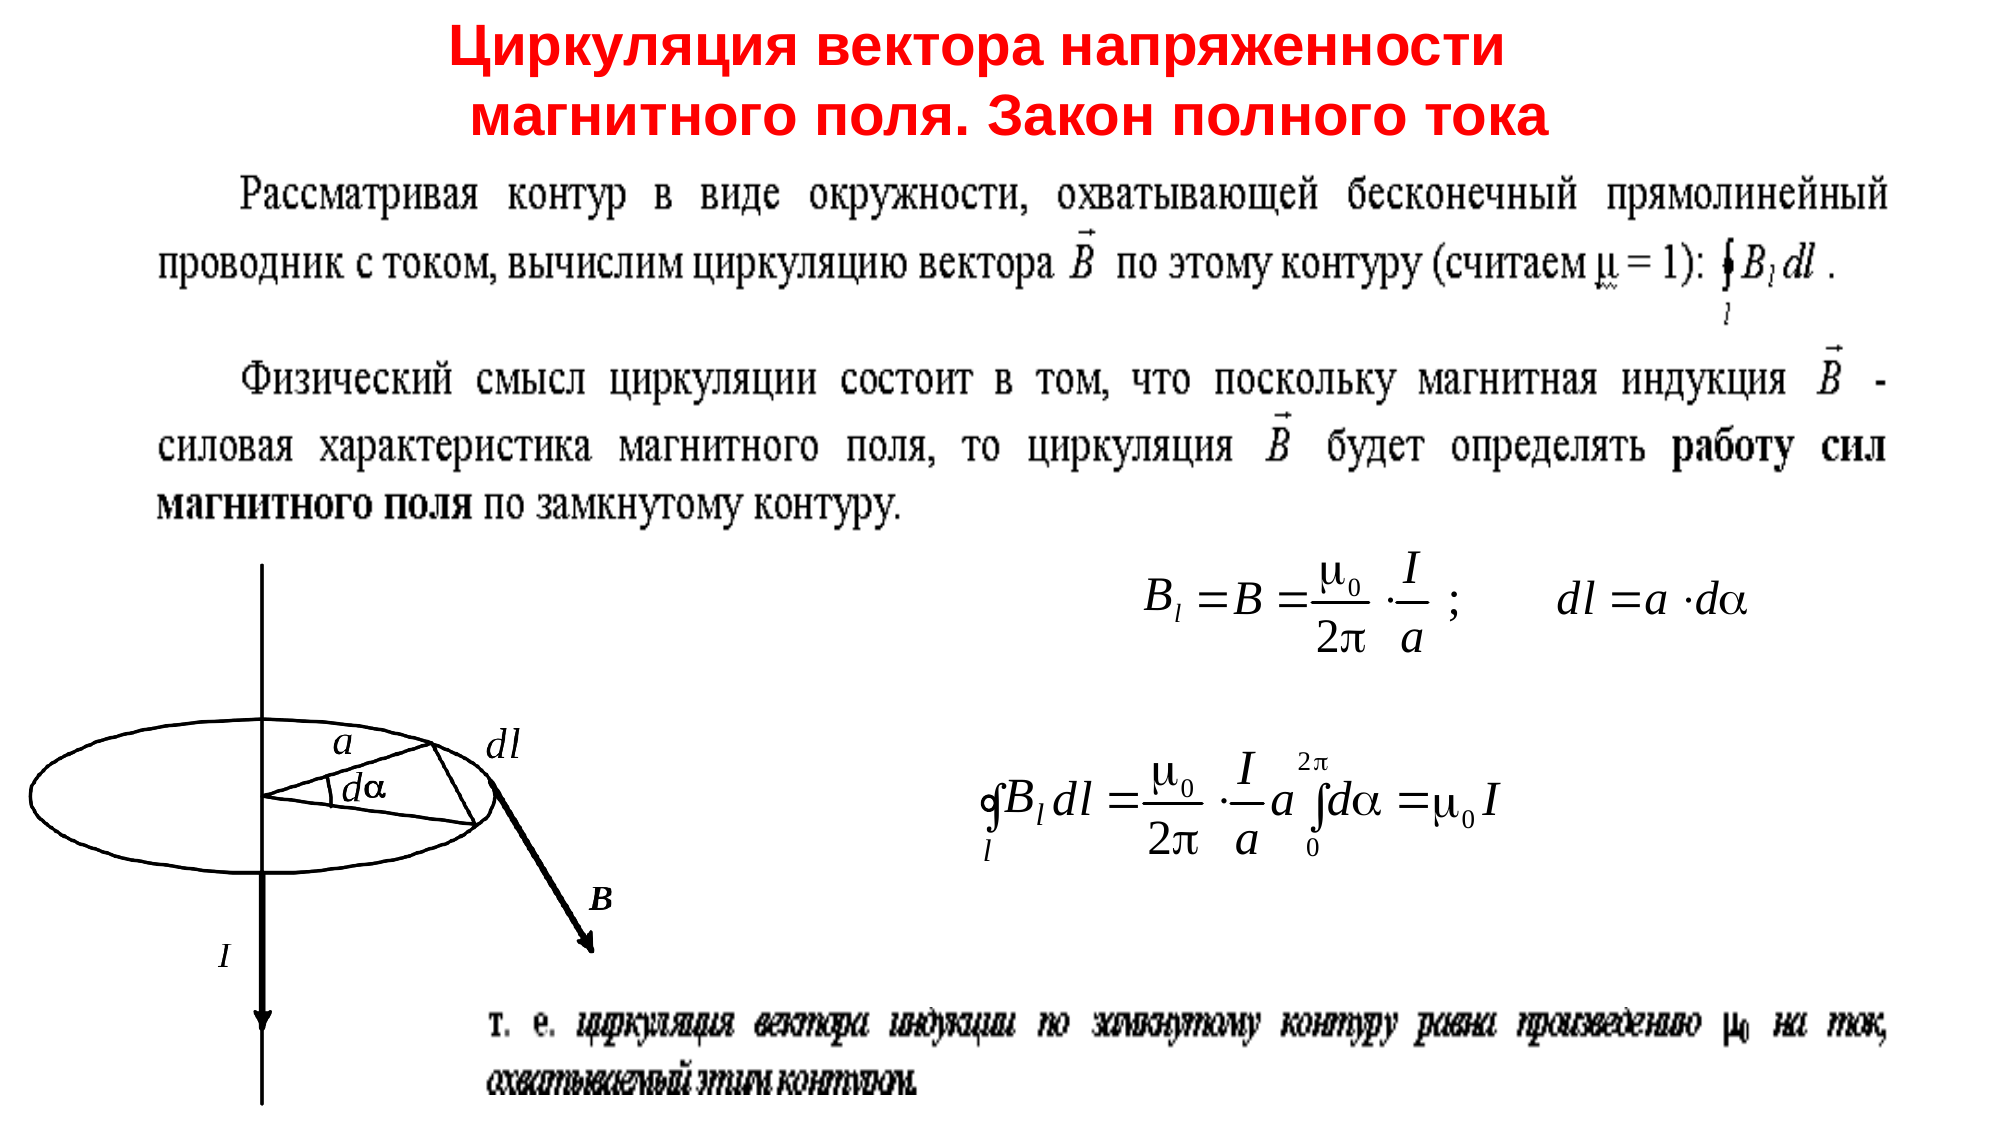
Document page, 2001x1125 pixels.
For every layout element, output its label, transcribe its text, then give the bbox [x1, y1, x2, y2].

picture [972, 735, 1516, 874]
picture [24, 559, 1891, 1109]
text_box Циркуляция вектора напряженности магнитного поля. Закон полного тока [263, 0, 1681, 147]
picture [154, 147, 1893, 663]
